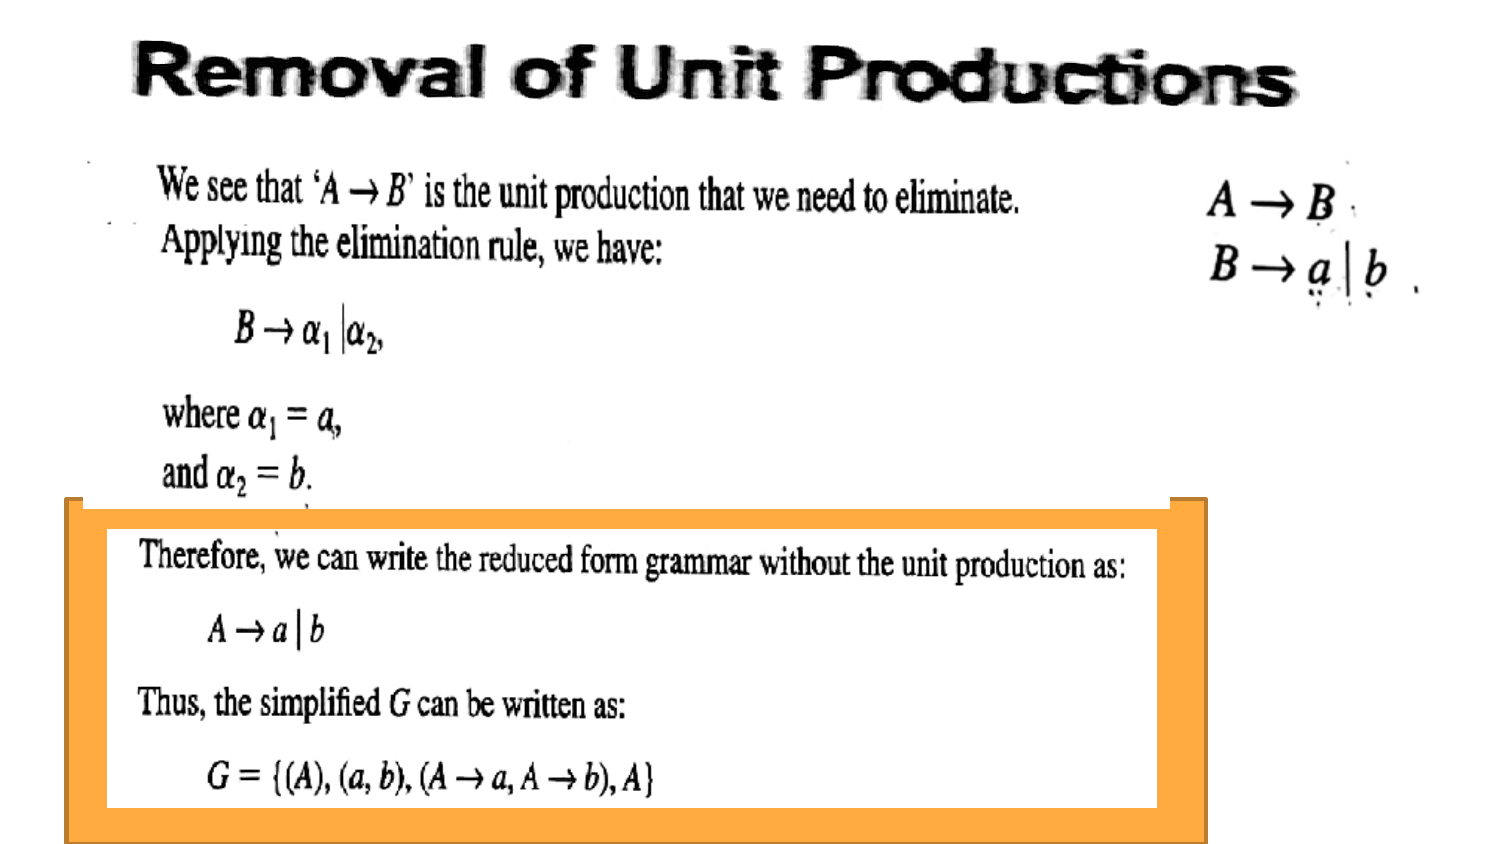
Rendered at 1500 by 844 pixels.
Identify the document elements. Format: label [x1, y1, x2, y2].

text_box [66, 499, 1206, 844]
picture [106, 529, 1157, 808]
picture [83, 0, 1472, 510]
